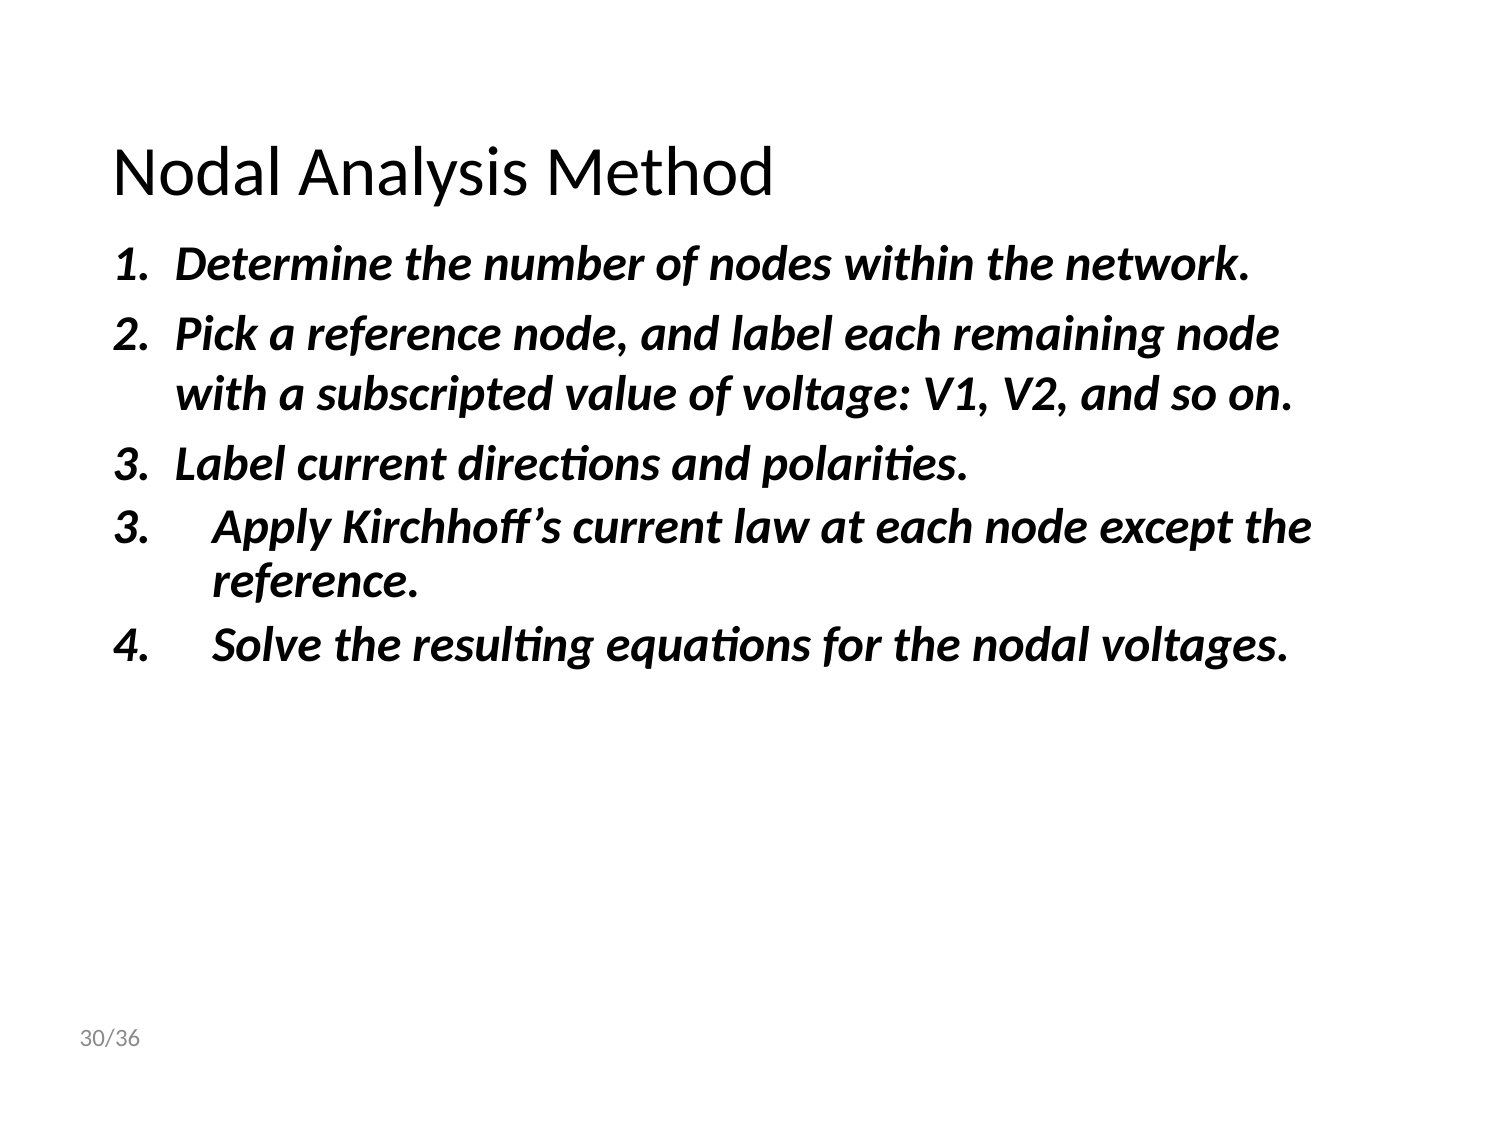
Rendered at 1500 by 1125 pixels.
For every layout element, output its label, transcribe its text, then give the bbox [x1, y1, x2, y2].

title Nodal Analysis Method [97, 110, 1371, 222]
list Determine the number of nodes within the network. Pick a reference node, and label each remaining node with a subscripted value of voltage: V1, V2, and so on. Label current directions and polarities. Apply Kirchhoff’s current law at each node except the reference. Solve the resulting equations for the nodal voltages. [97, 222, 1371, 868]
slide_number 30/36 [64, 1006, 415, 1067]
